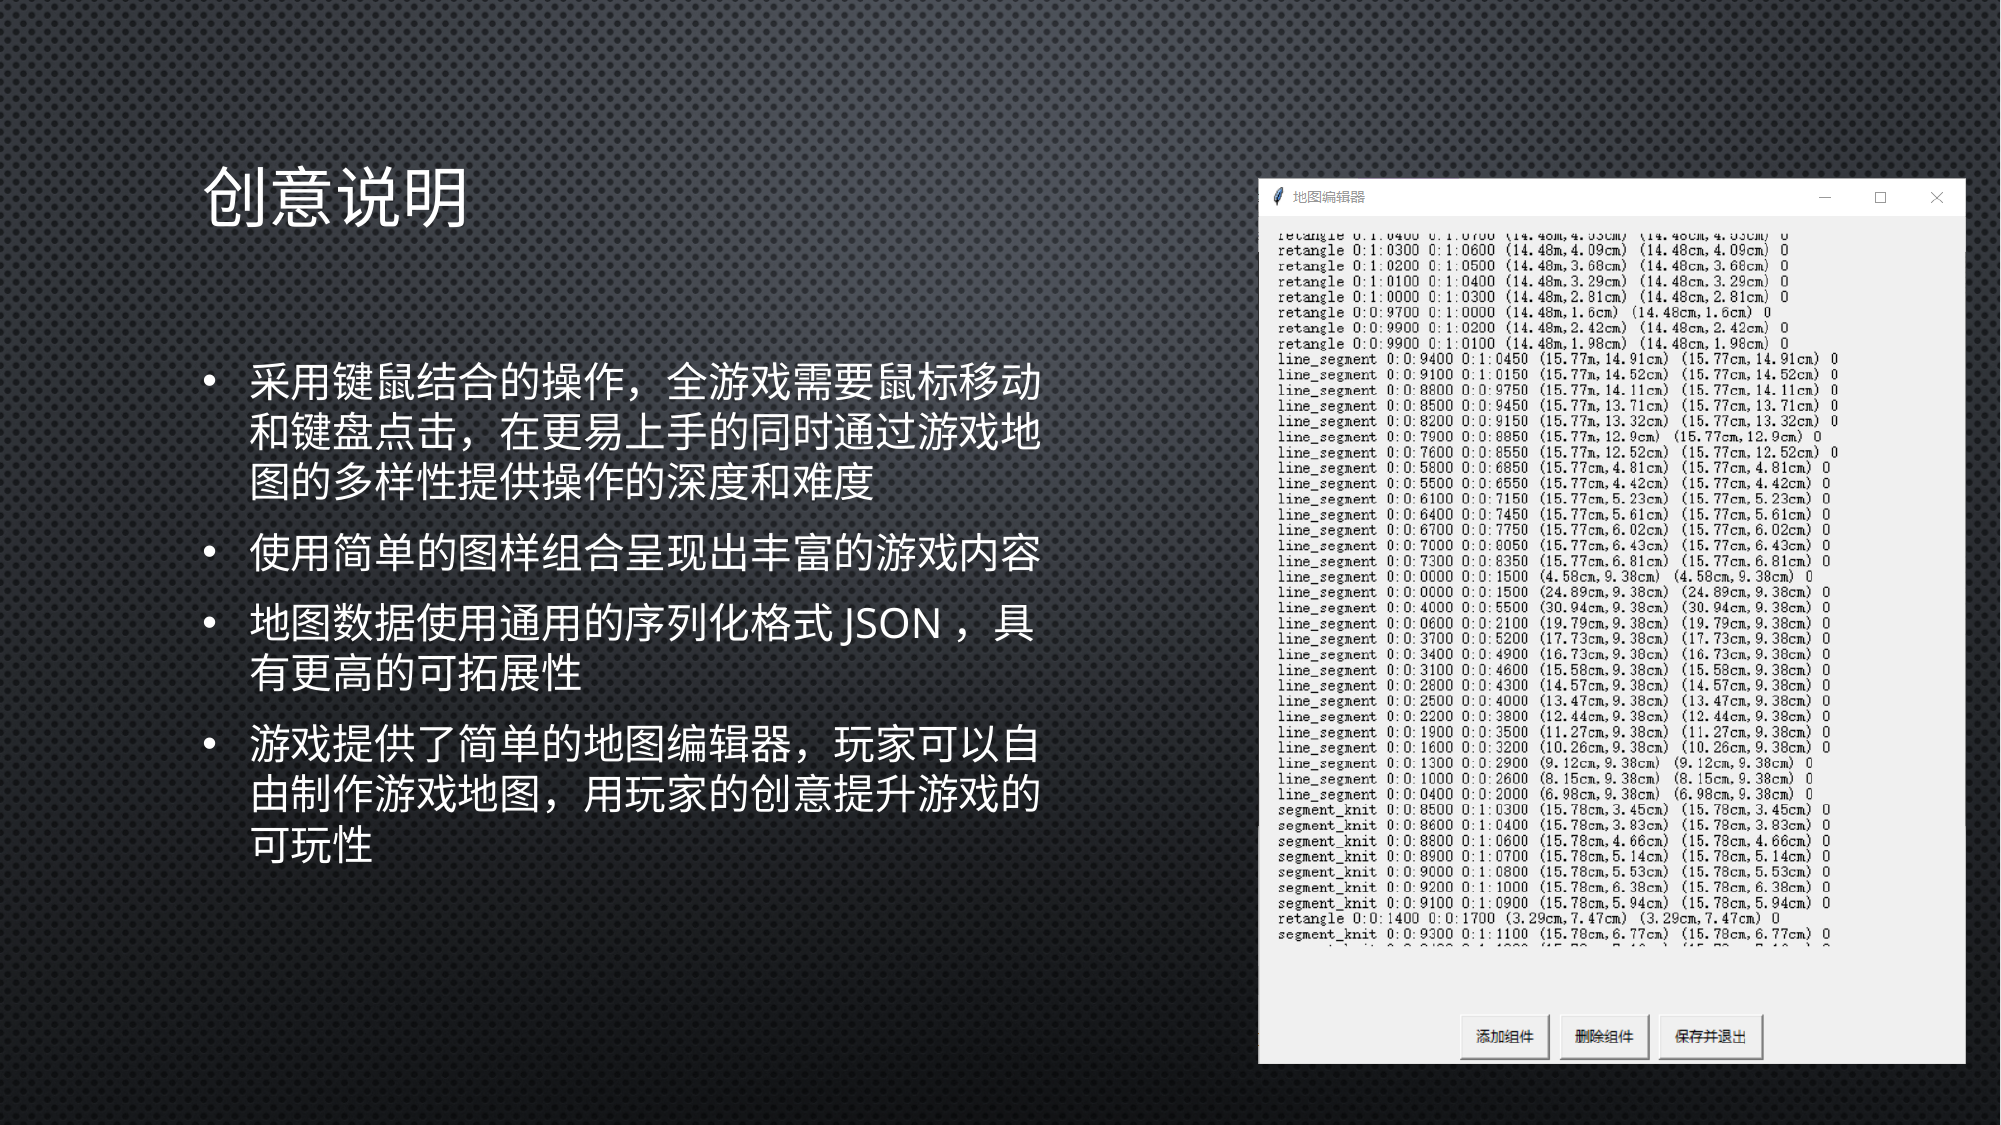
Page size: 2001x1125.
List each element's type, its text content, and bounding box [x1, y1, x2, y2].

picture [1258, 177, 1966, 1064]
list 采用键鼠结合的操作，全游戏需要鼠标移动和键盘点击，在更易上手的同时通过游戏地图的多样性提供操作的深度和难度 使用简单的图样组合呈现出丰富的游戏内容 地图数据使用通用的序列化格式json，具有更高的可拓展性 游戏提供了简单的地图编辑器，玩家可以自由制作游戏地图，用玩家的创意提升游戏的可玩性 [187, 273, 1067, 950]
title 创意说明 [187, 99, 1813, 291]
